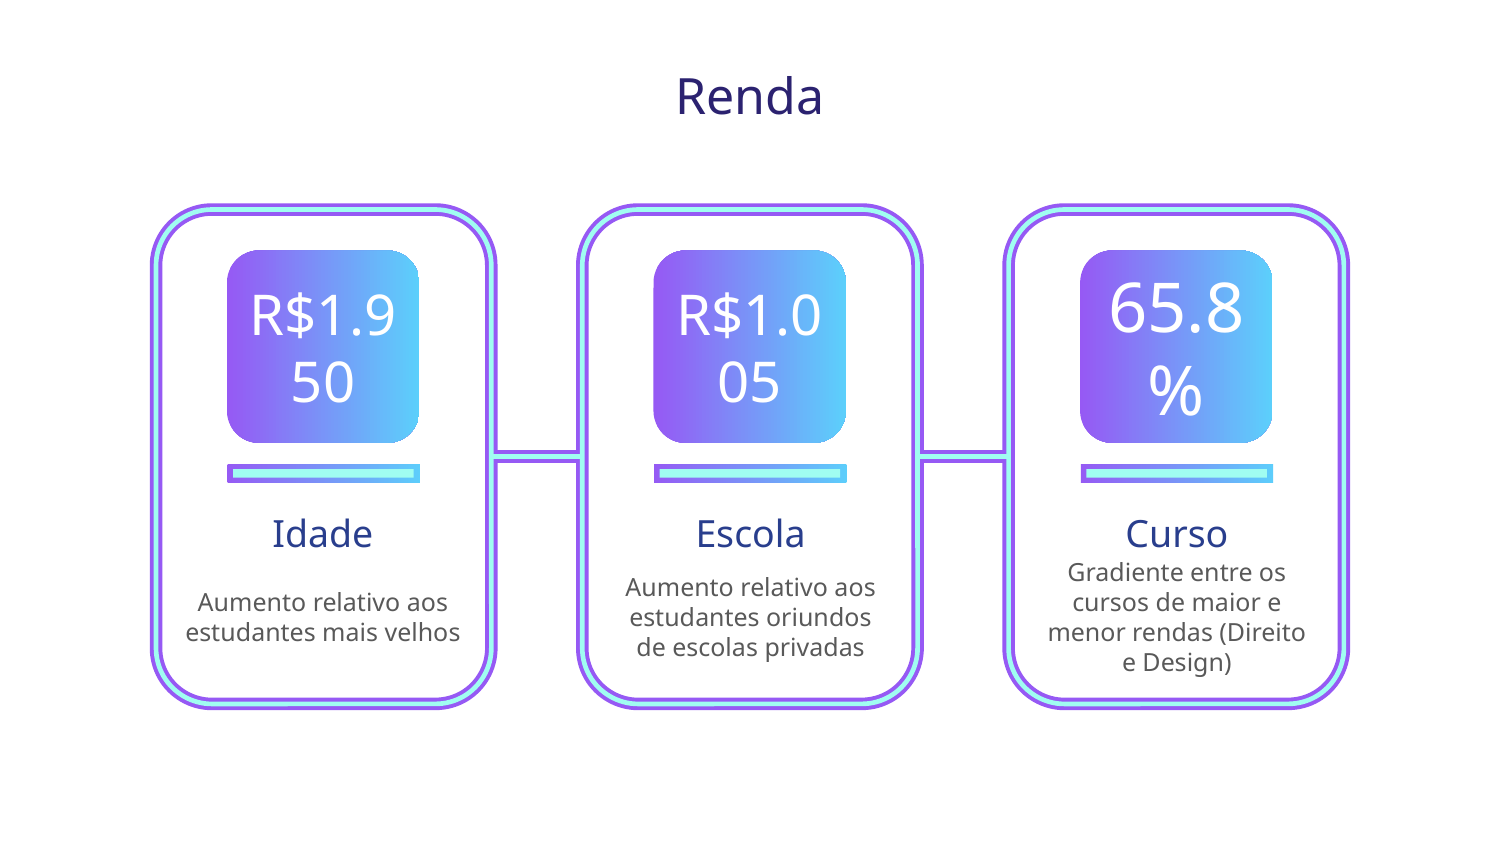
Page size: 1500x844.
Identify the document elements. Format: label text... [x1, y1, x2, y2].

text_box [156, 209, 492, 704]
text_box [582, 209, 918, 704]
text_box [597, 250, 905, 674]
title Renda [84, 49, 1416, 134]
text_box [1023, 250, 1331, 674]
text_box [1008, 209, 1344, 704]
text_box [169, 250, 477, 674]
